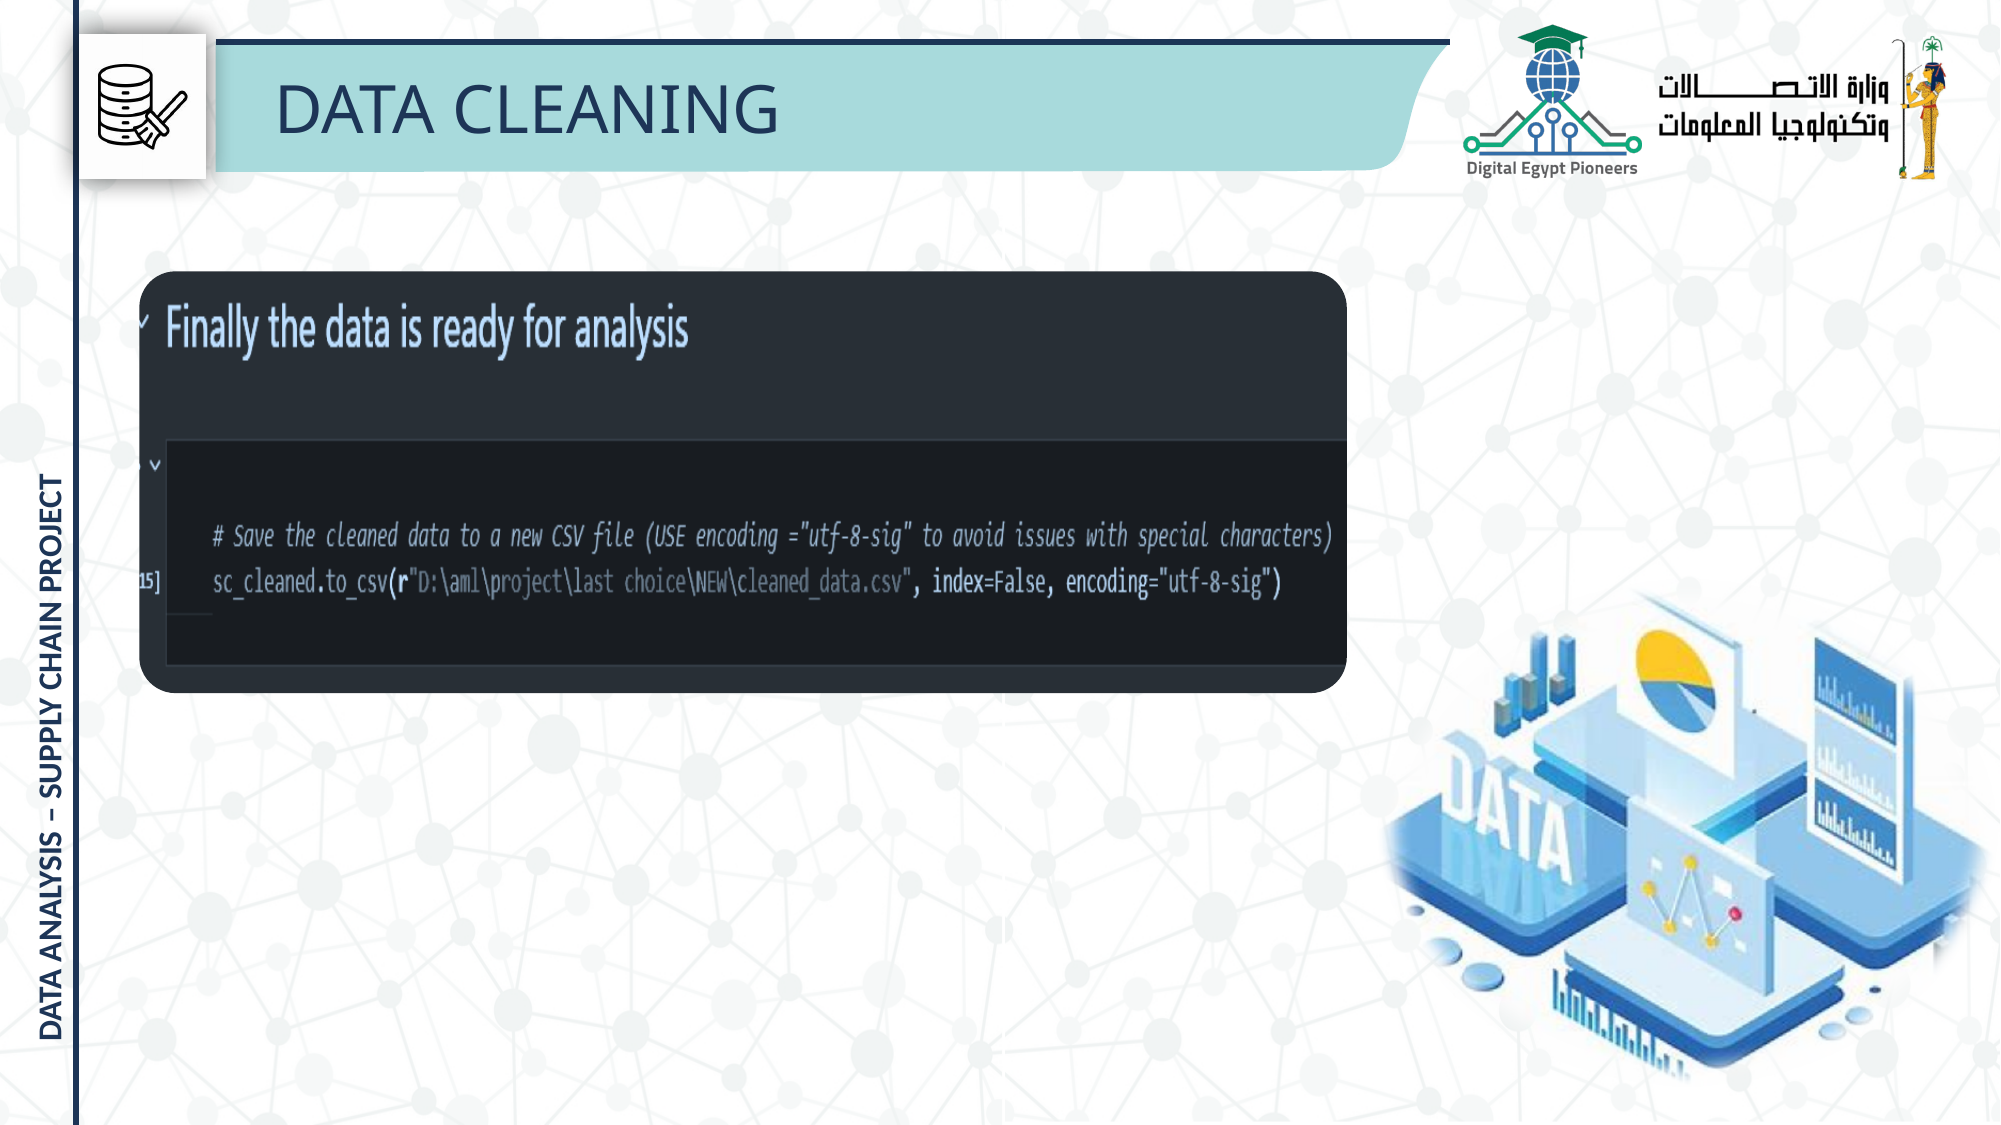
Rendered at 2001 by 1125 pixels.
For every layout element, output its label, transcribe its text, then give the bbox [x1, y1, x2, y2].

picture [1375, 577, 2000, 1088]
picture [1463, 20, 1956, 193]
picture [79, 34, 206, 179]
text_box DATA CLEANING [259, 59, 888, 155]
picture [139, 271, 1347, 694]
